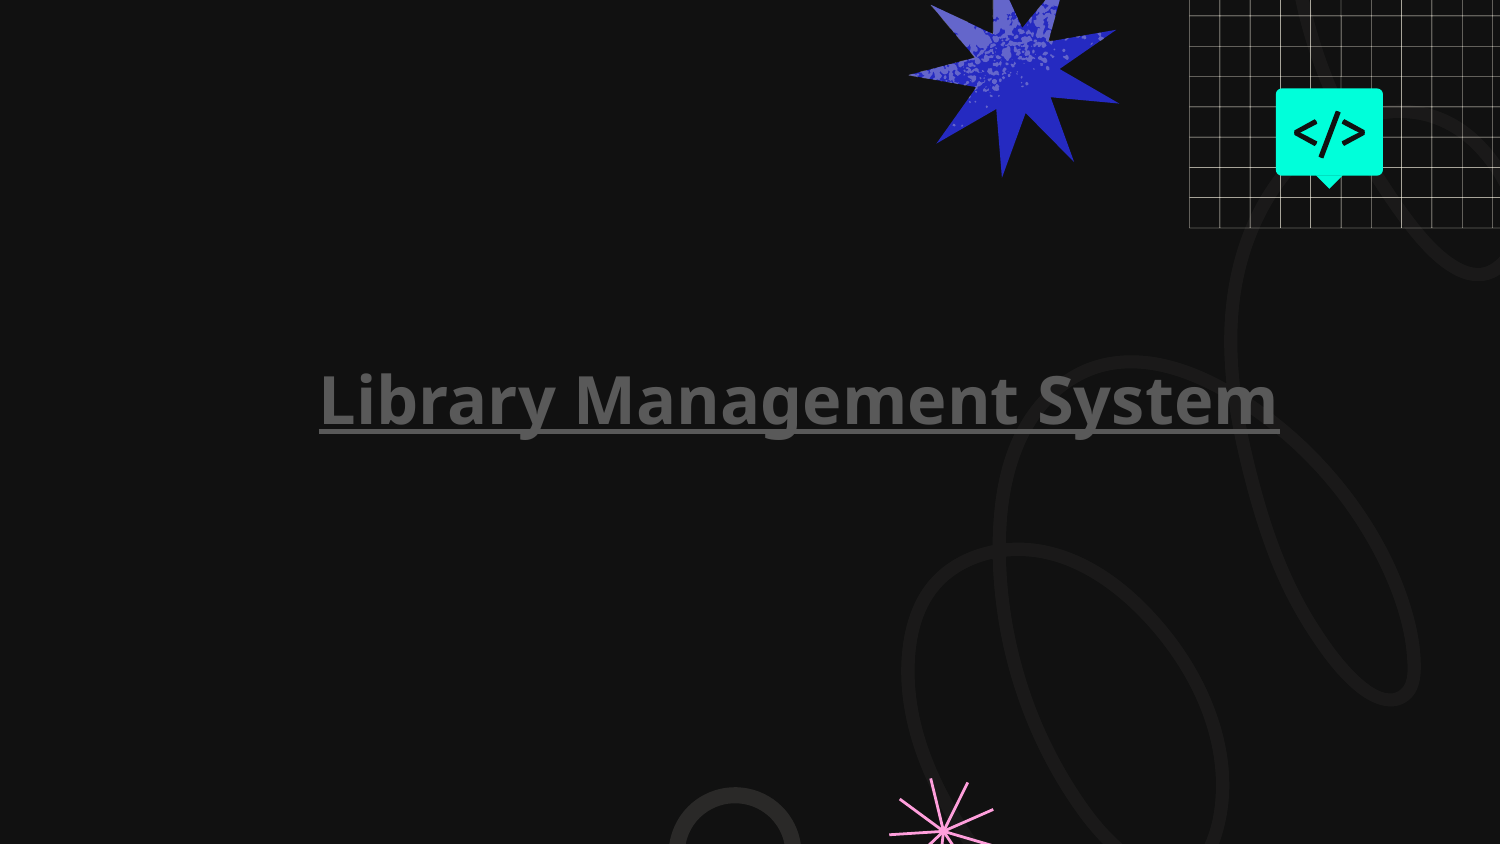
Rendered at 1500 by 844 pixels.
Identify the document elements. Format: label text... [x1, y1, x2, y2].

title Library Management System [303, 254, 1401, 453]
